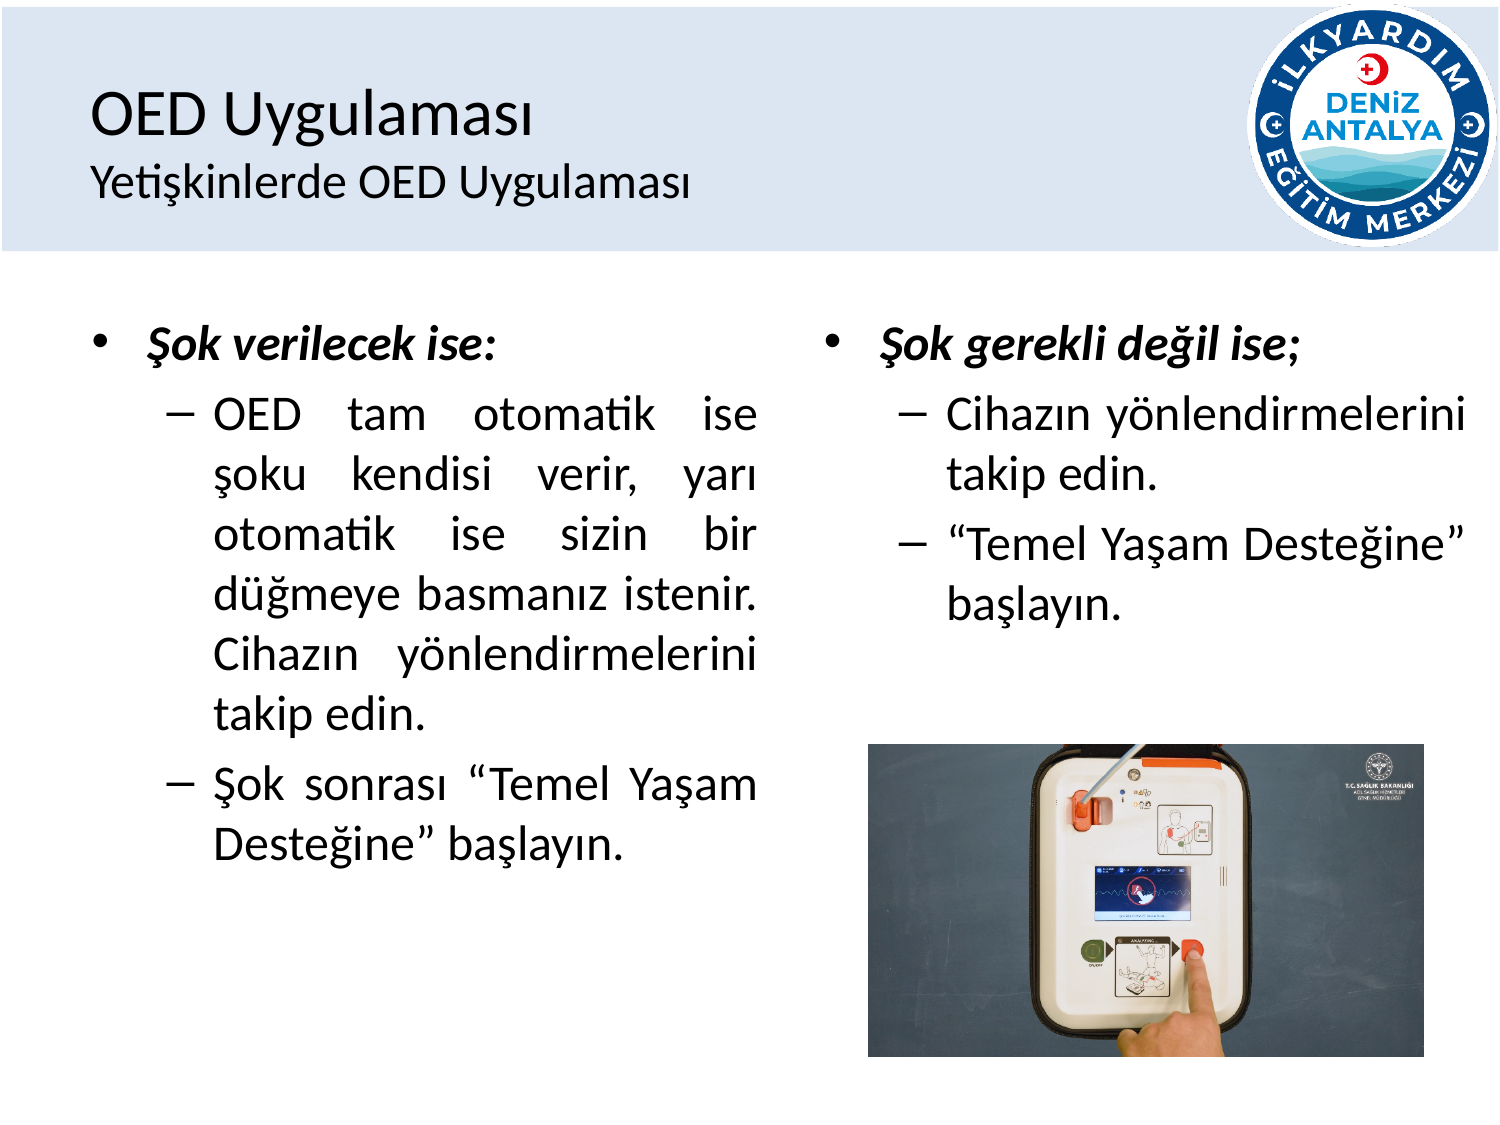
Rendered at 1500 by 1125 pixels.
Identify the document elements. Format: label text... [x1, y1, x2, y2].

picture [1247, 1, 1497, 247]
title OED Uygulaması Yetişkinlerde OED Uygulaması [75, 45, 1199, 233]
picture [867, 744, 1424, 1058]
text_box [0, 5, 1245, 253]
text_box Şok gerekli değil ise; Cihazın yönlendirmelerini takip edin. “Temel Yaşam Desteğine” başlayın. [809, 302, 1483, 752]
text_box Şok verilecek ise: OED tam otomatik ise şoku kendisi verir, yarı otomatik ise sizin bir düğmeye basmanız istenir. Cihazın yönlendirmelerini takip edin. Şok sonrası “Temel Yaşam Desteğine” başlayın. [76, 302, 774, 929]
